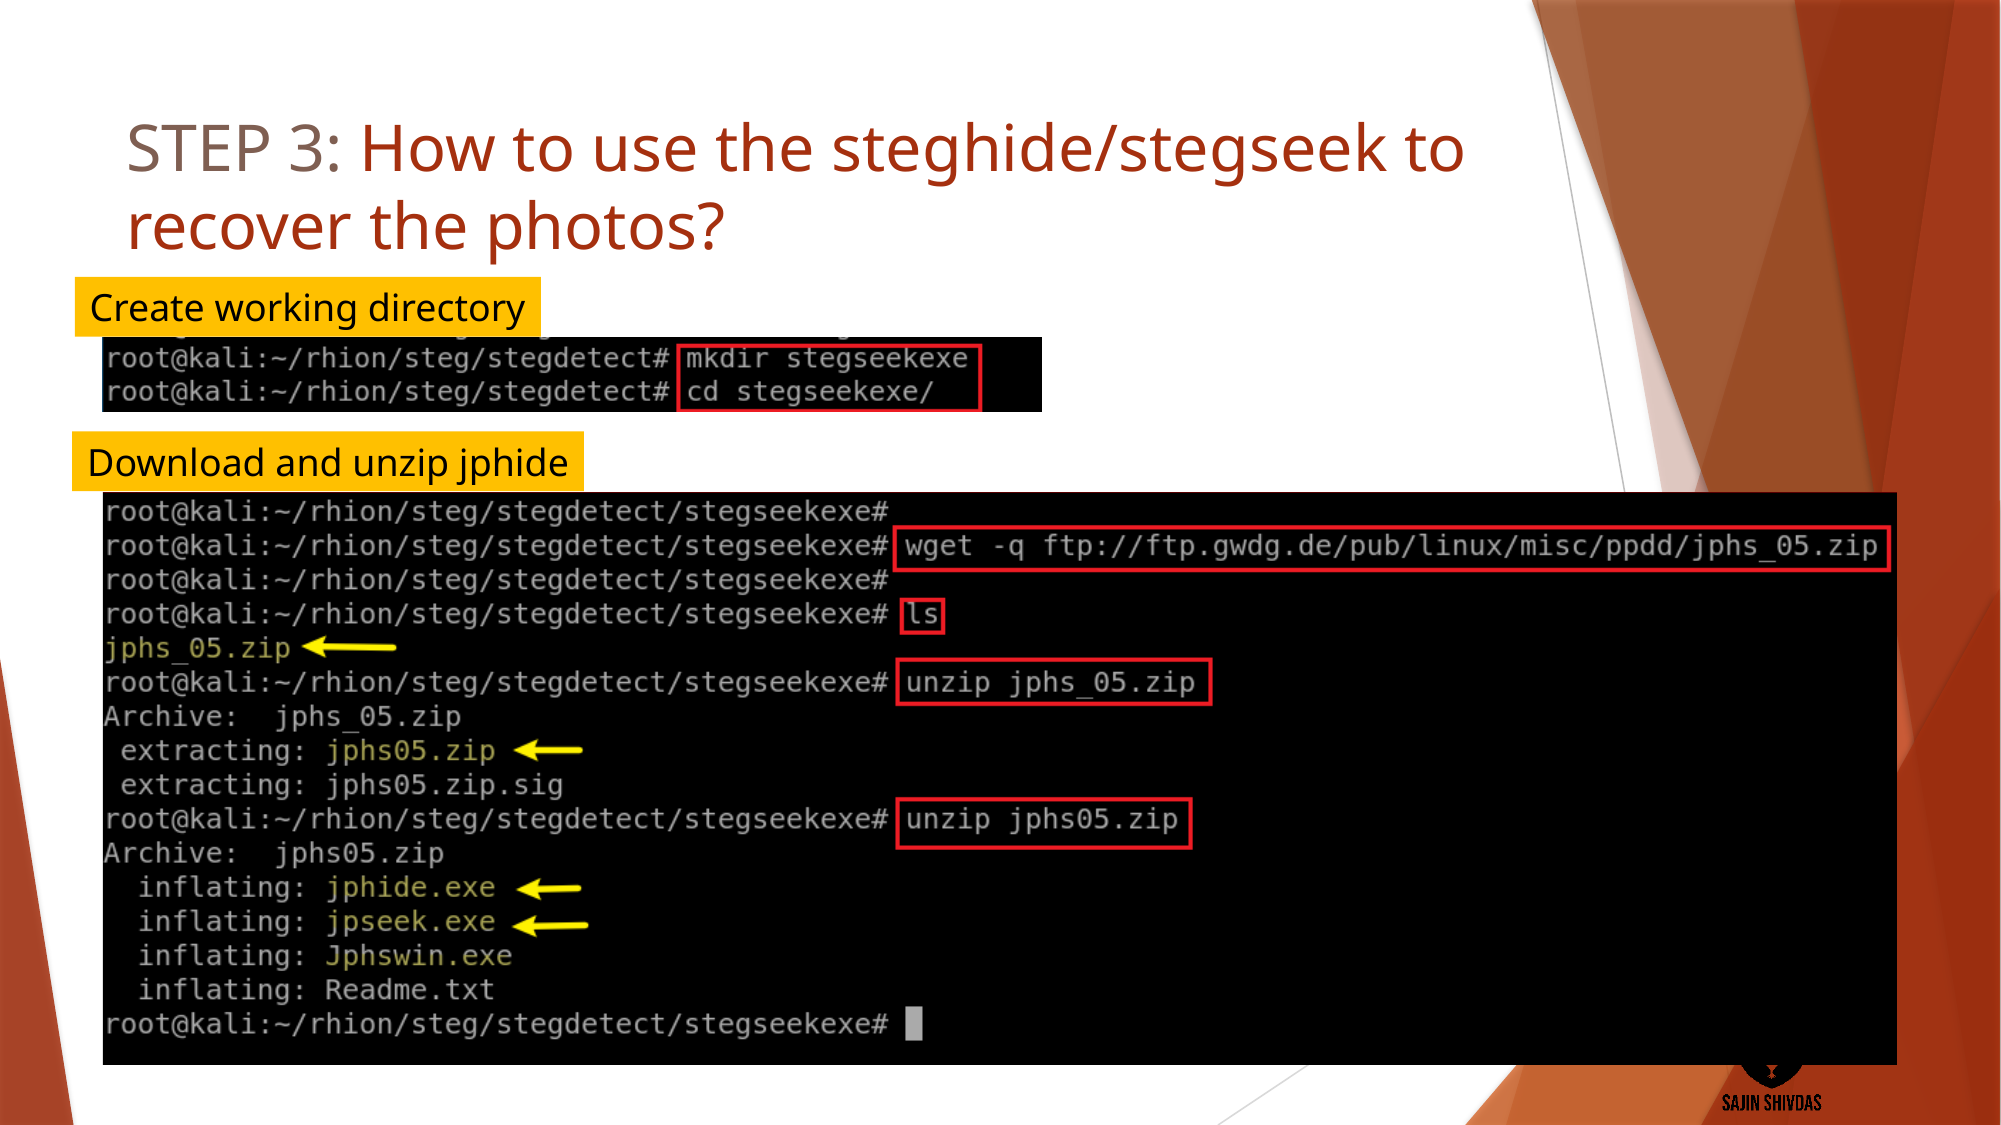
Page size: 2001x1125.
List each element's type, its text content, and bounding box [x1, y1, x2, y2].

picture [102, 491, 1898, 1124]
title STEP 3: How to use the steghide/stegseek to recover the photos? [111, 99, 1522, 317]
picture [101, 336, 1042, 413]
text_box Download and unzip jphide [72, 431, 584, 492]
text_box Create working directory [74, 276, 541, 337]
